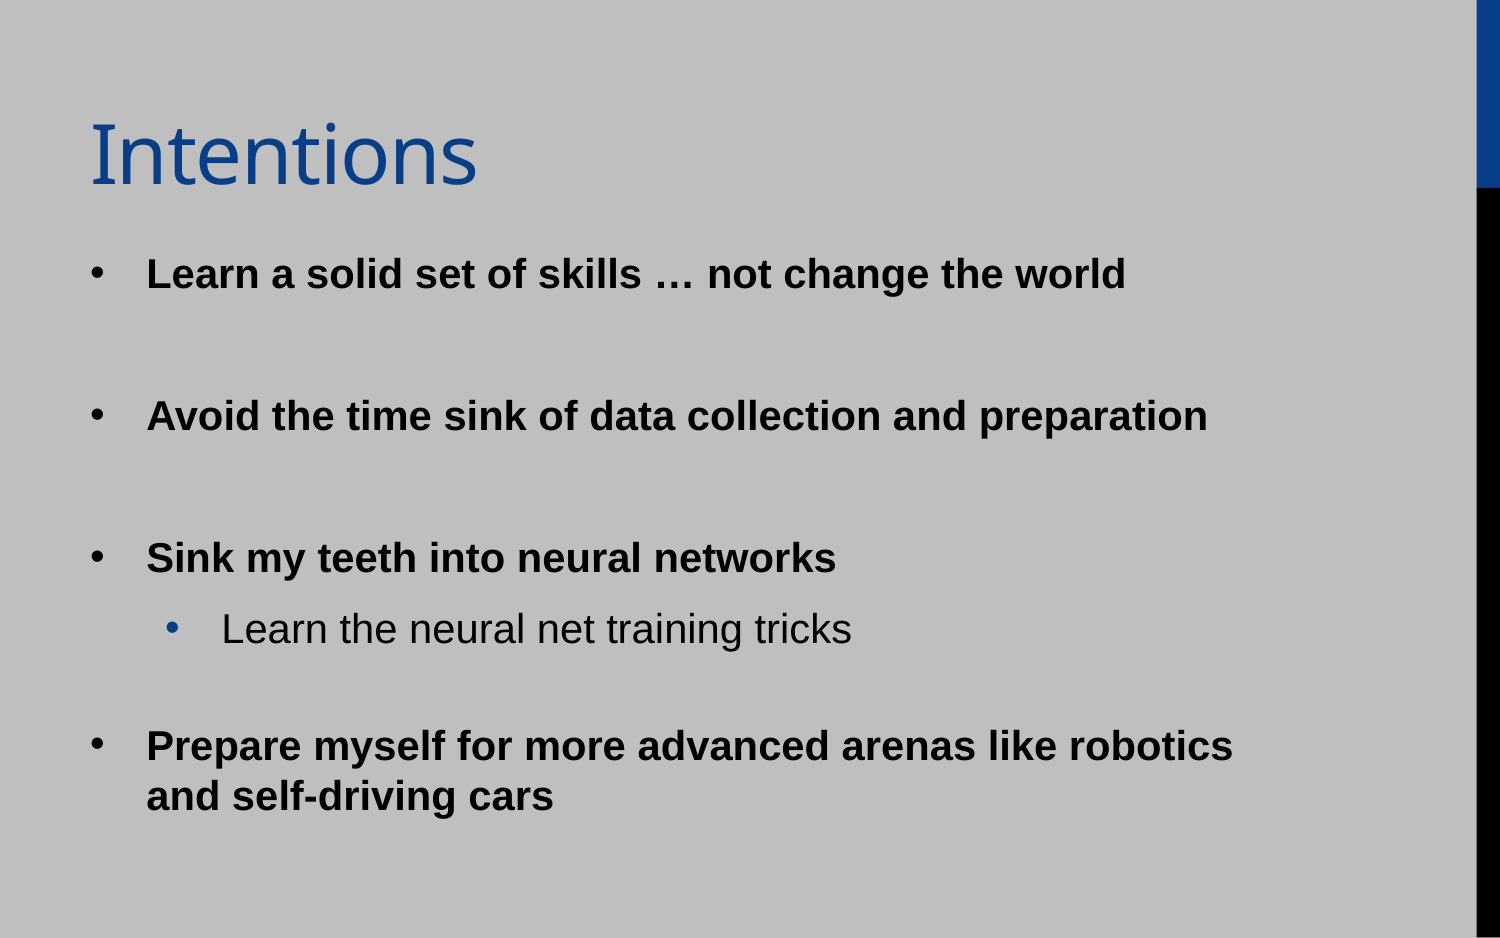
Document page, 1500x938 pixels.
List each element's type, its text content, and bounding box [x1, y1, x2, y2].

list Learn a solid set of skills … not change the world Avoid the time sink of data collection and preparation Sink my teeth into neural networks Learn the neural net training tricks Prepare myself for more advanced arenas like robotics and self-driving cars [75, 239, 1325, 838]
title Intentions [75, 20, 1025, 209]
